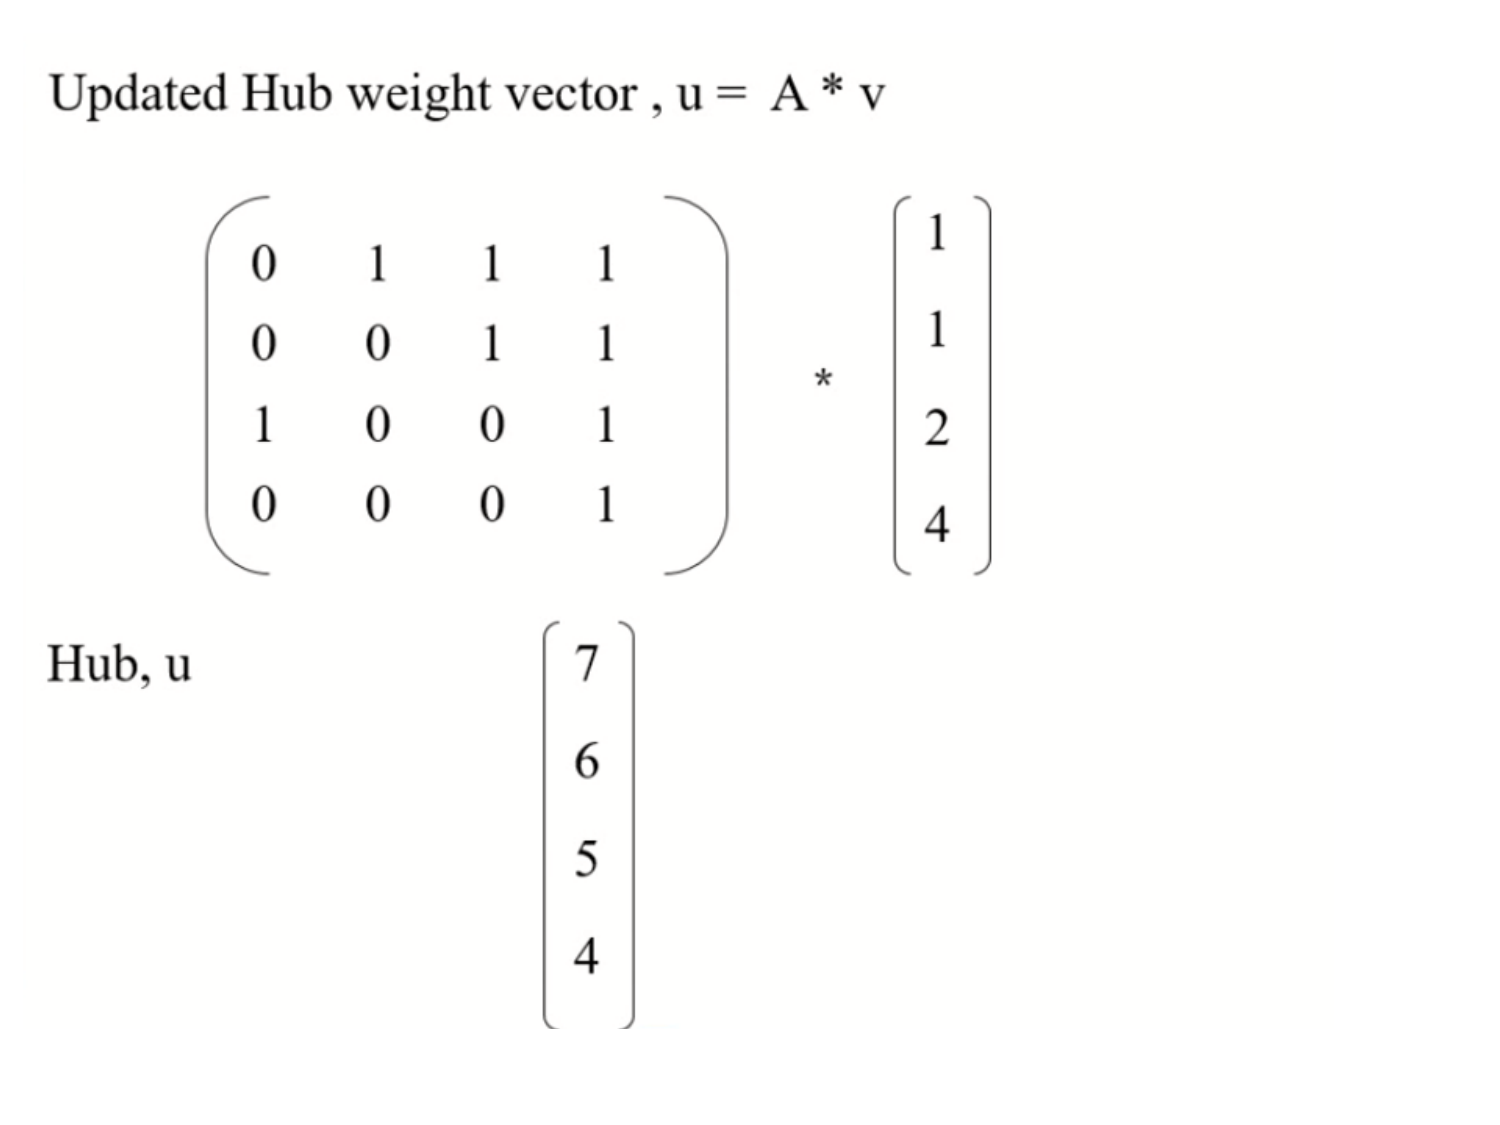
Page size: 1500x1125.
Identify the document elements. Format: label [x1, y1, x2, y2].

picture [23, 33, 1334, 1029]
